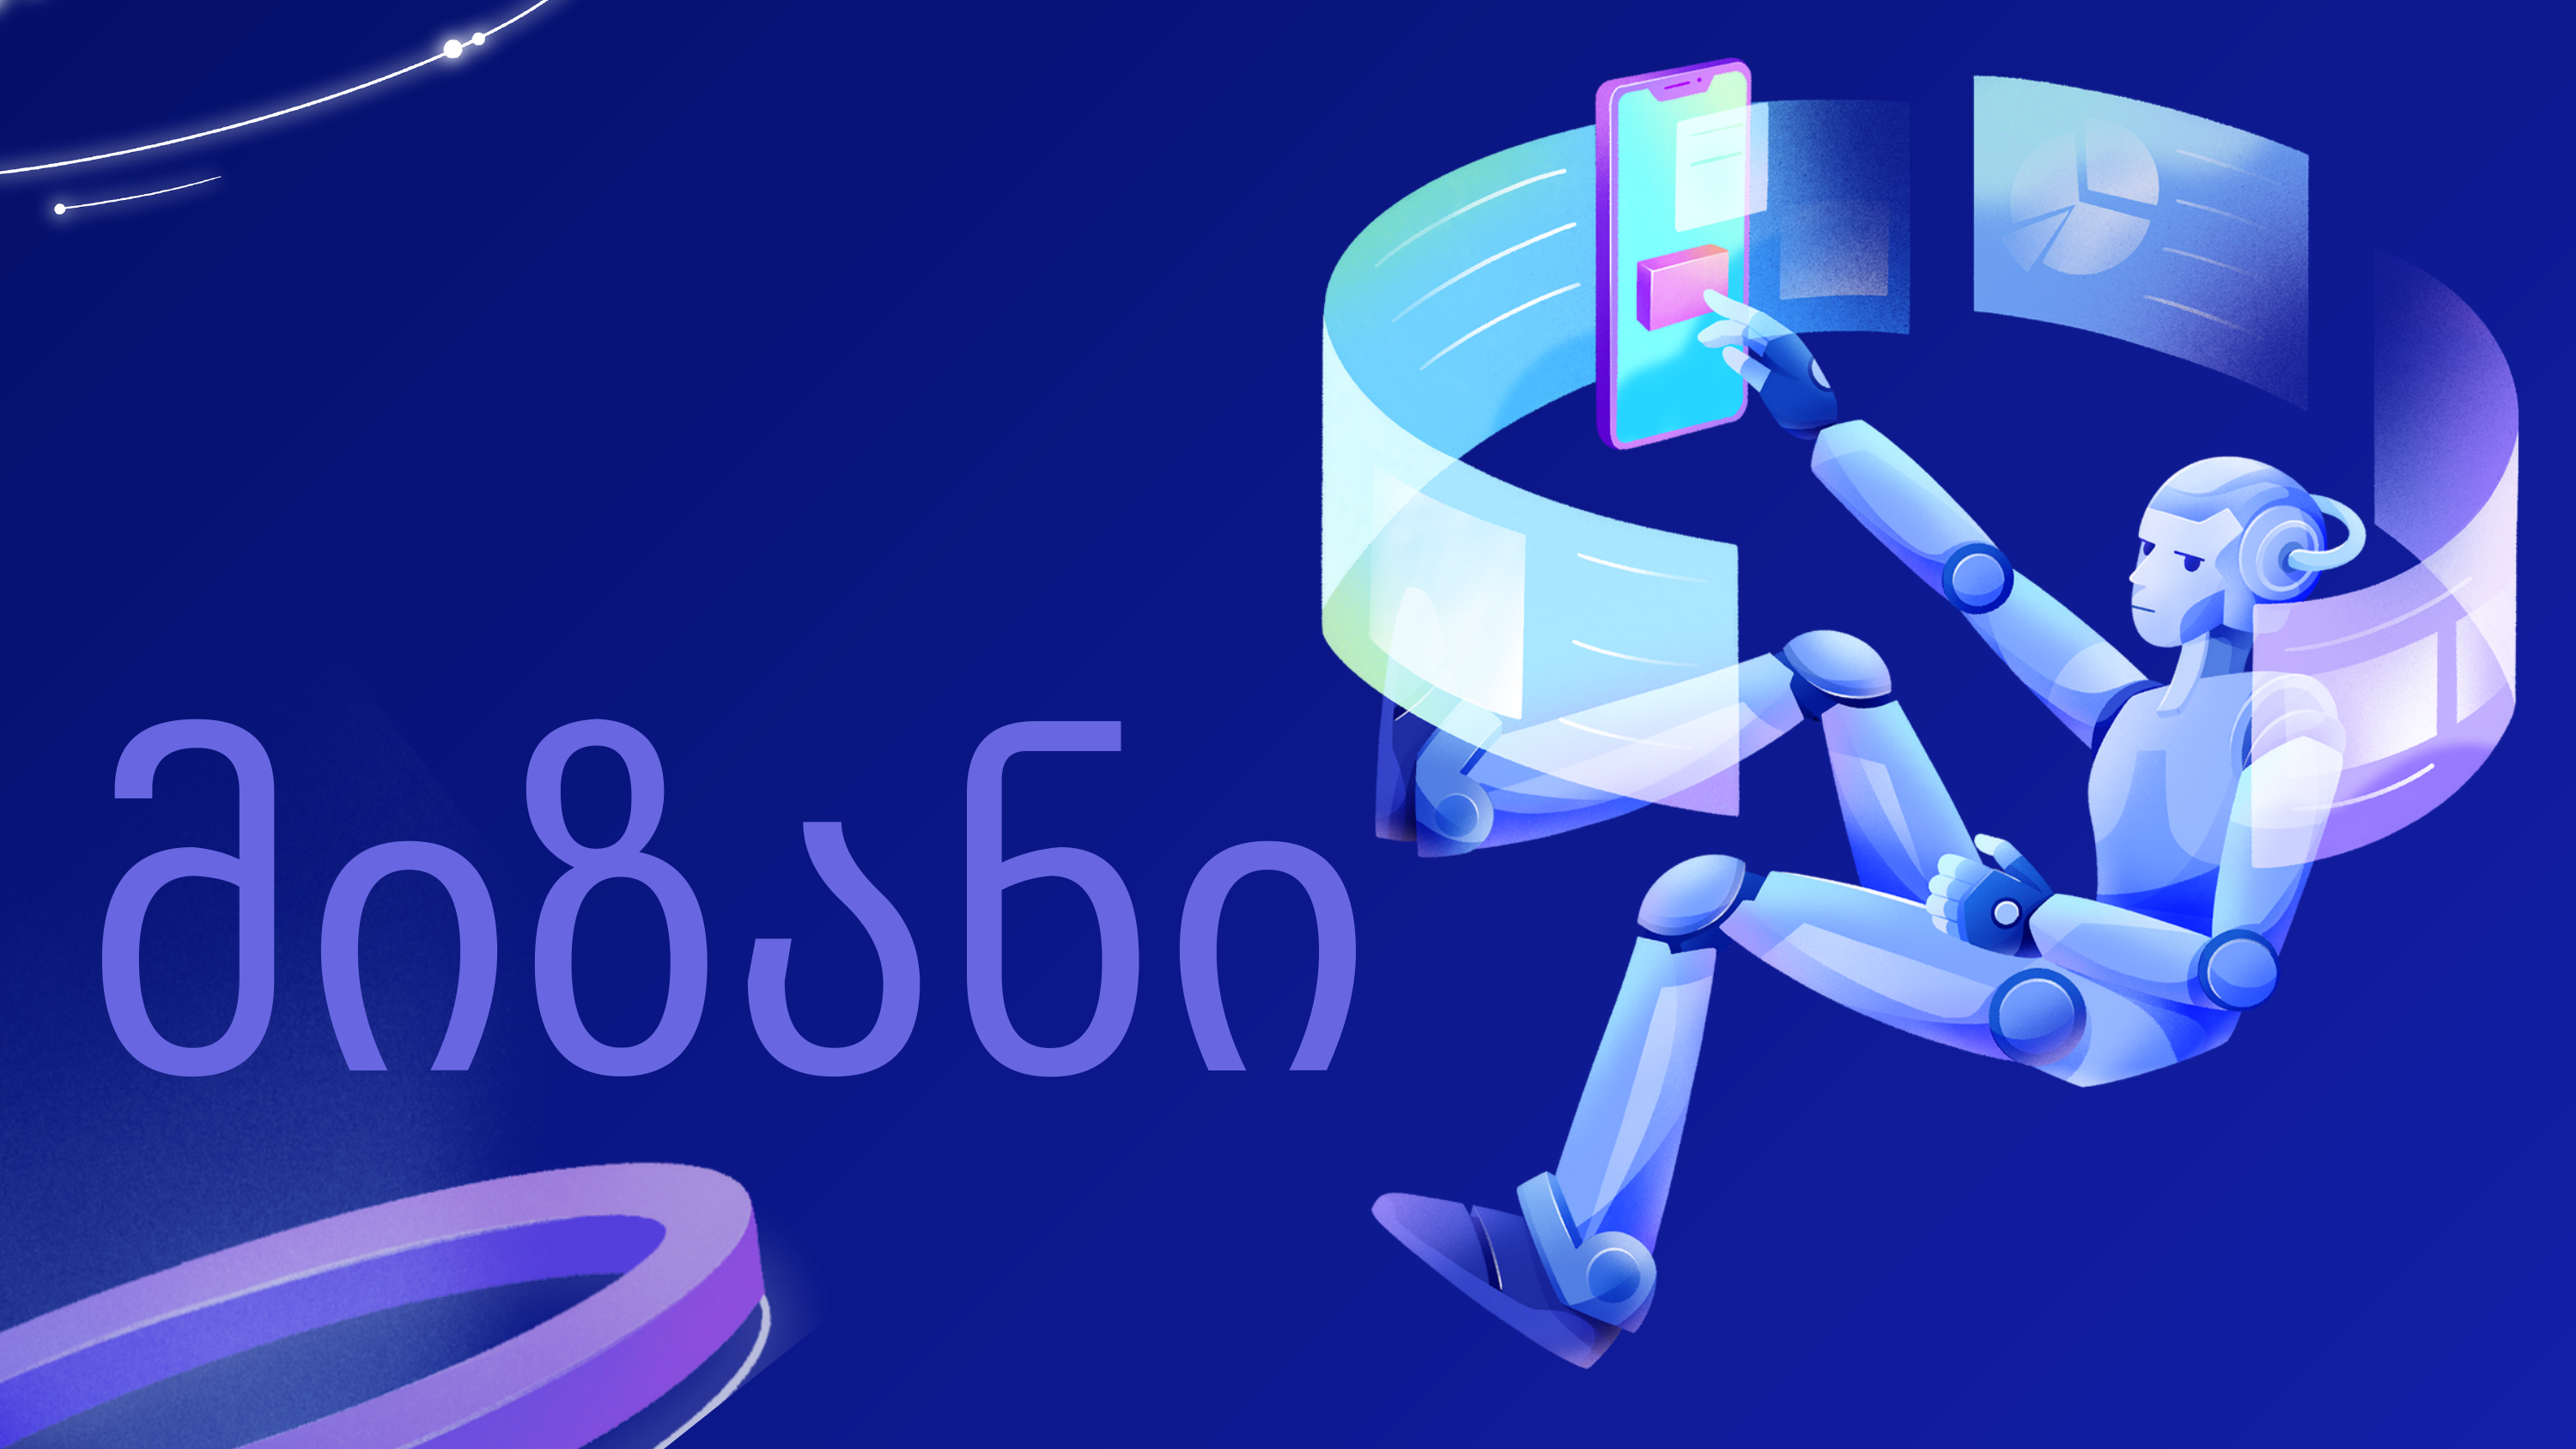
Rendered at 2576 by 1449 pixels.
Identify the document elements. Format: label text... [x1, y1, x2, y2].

text_box მიზანი [32, 852, 1428, 1155]
text_box [1320, 58, 2519, 1369]
text_box [0, 568, 851, 1449]
text_box [0, 0, 612, 239]
